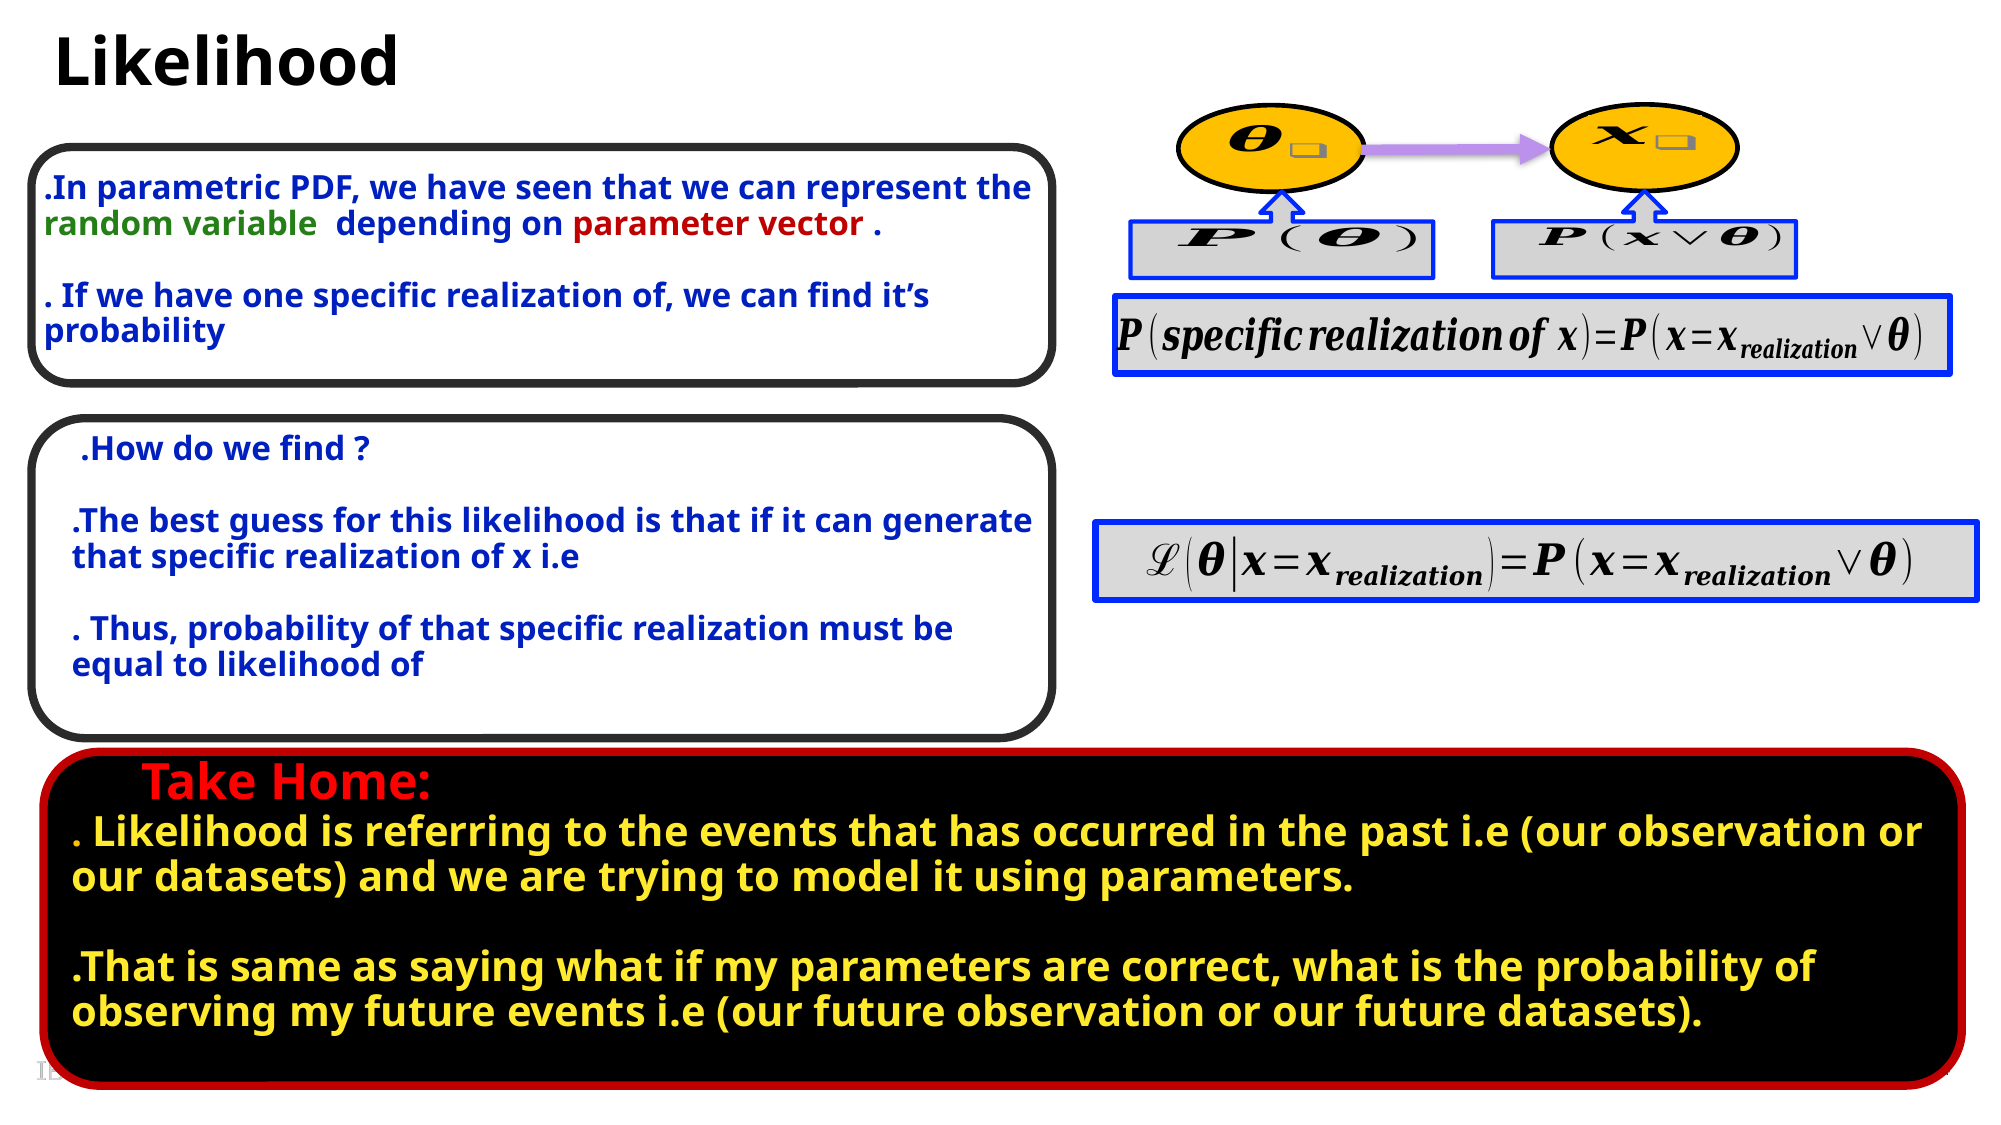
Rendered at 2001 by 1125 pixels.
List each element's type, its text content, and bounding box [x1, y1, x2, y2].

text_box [43, 751, 1963, 1086]
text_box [31, 417, 1053, 739]
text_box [1095, 521, 1978, 601]
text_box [31, 146, 1055, 406]
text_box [1130, 104, 1797, 279]
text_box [1114, 295, 1951, 374]
title Likelihood [53, 27, 1708, 112]
